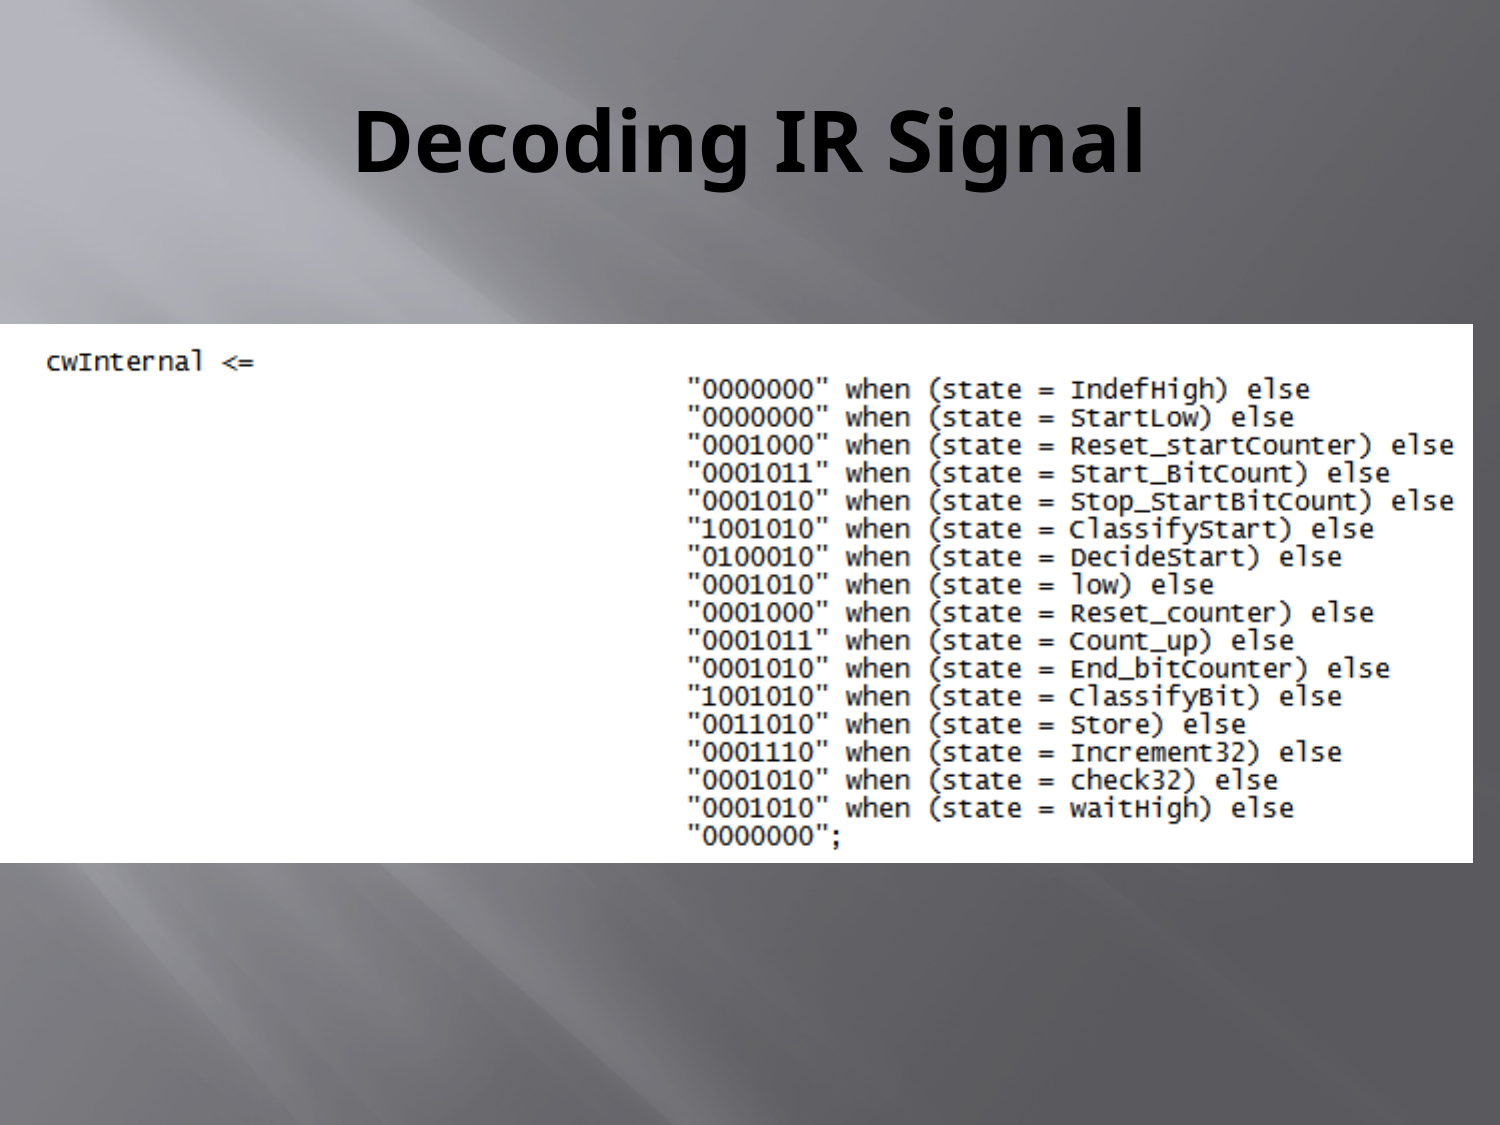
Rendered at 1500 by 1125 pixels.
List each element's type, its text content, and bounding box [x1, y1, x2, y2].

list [0, 324, 1473, 863]
title Decoding IR Signal [75, 45, 1425, 233]
